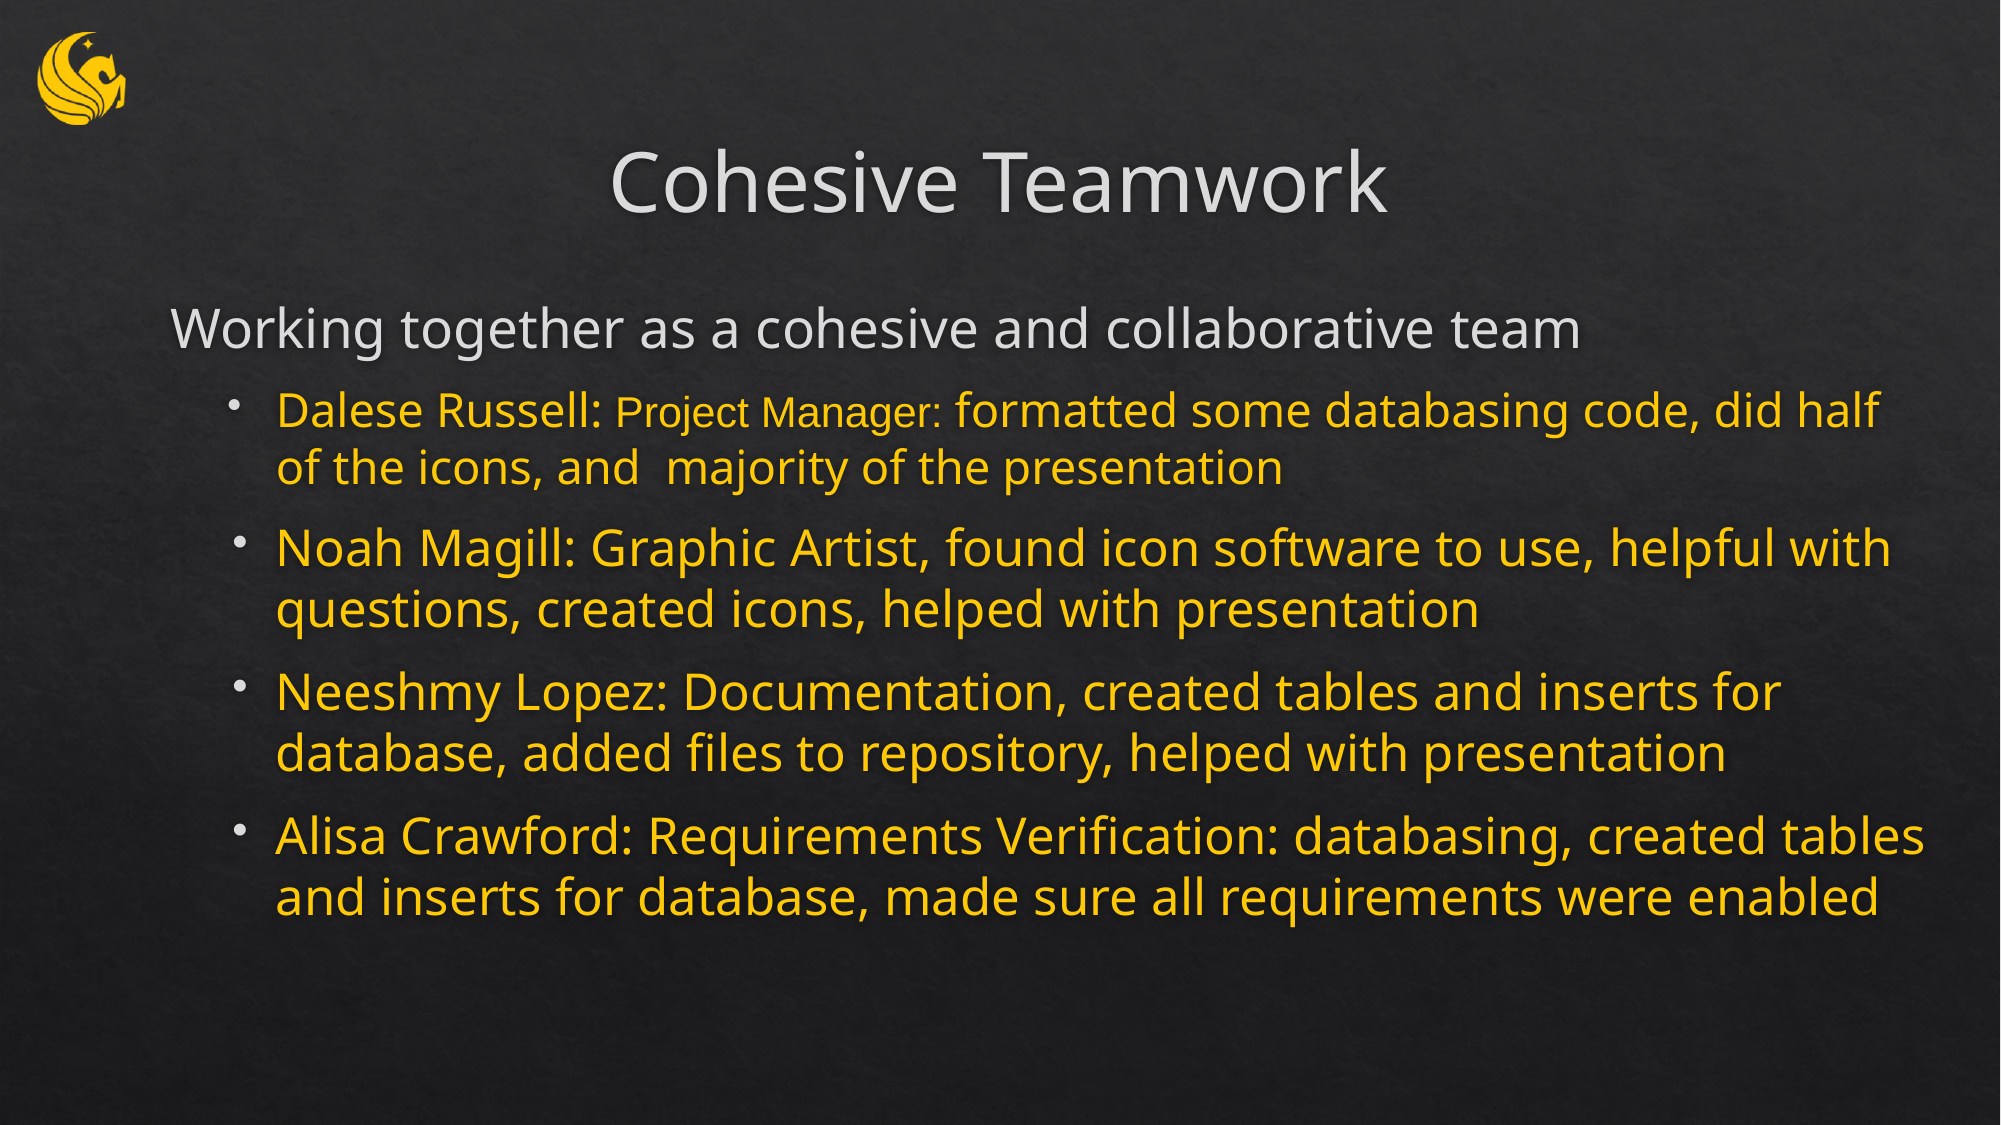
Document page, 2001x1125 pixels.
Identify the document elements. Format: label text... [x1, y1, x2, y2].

title Cohesive Teamwork [149, 99, 1849, 260]
picture [27, 22, 137, 133]
list Working together as a cohesive and collaborative team Dalese Russell: Project Manager: formatted some databasing code, did half of the icons, and majority of the presentation Noah Magill: Graphic Artist, found icon software to use, helpful with questions, created icons, helped with presentation Neeshmy Lopez: Documentation, created tables and inserts for database, added files to repository, helped with presentation Alisa Crawford: Requirements Verification: databasing, created tables and inserts for database, made sure all requirements were enabled [149, 286, 1950, 953]
